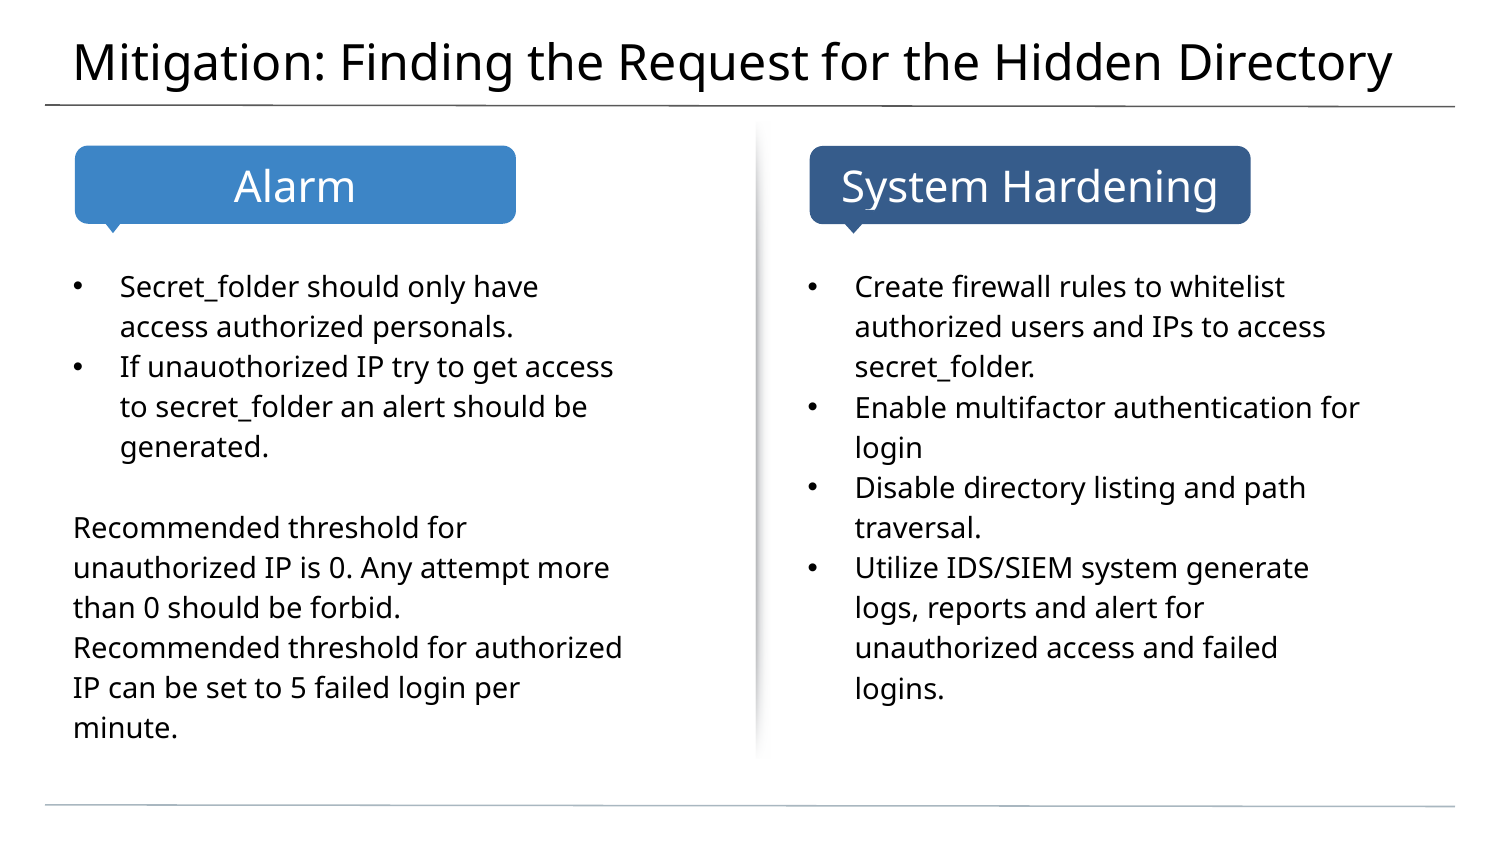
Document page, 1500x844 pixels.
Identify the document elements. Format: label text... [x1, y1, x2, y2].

subtitle Secret_folder should only have access authorized personals. If unauothorized IP try to get access to secret_folder an alert should be generated. Recommended threshold for unauthorized IP is 0. Any attempt more than 0 should be forbid. Recommended threshold for authorized IP can be set to 5 failed login per minute. [0, 262, 704, 805]
subtitle Create firewall rules to whitelist authorized users and IPs to access secret_folder. Enable multifactor authentication for login Disable directory listing and path traversal. Utilize IDS/SIEM system generate logs, reports and alert for unauthorized access and failed logins. [732, 263, 1438, 805]
picture [703, 107, 839, 782]
title Mitigation: Finding the Request for the Hidden Directory [0, 0, 1500, 88]
